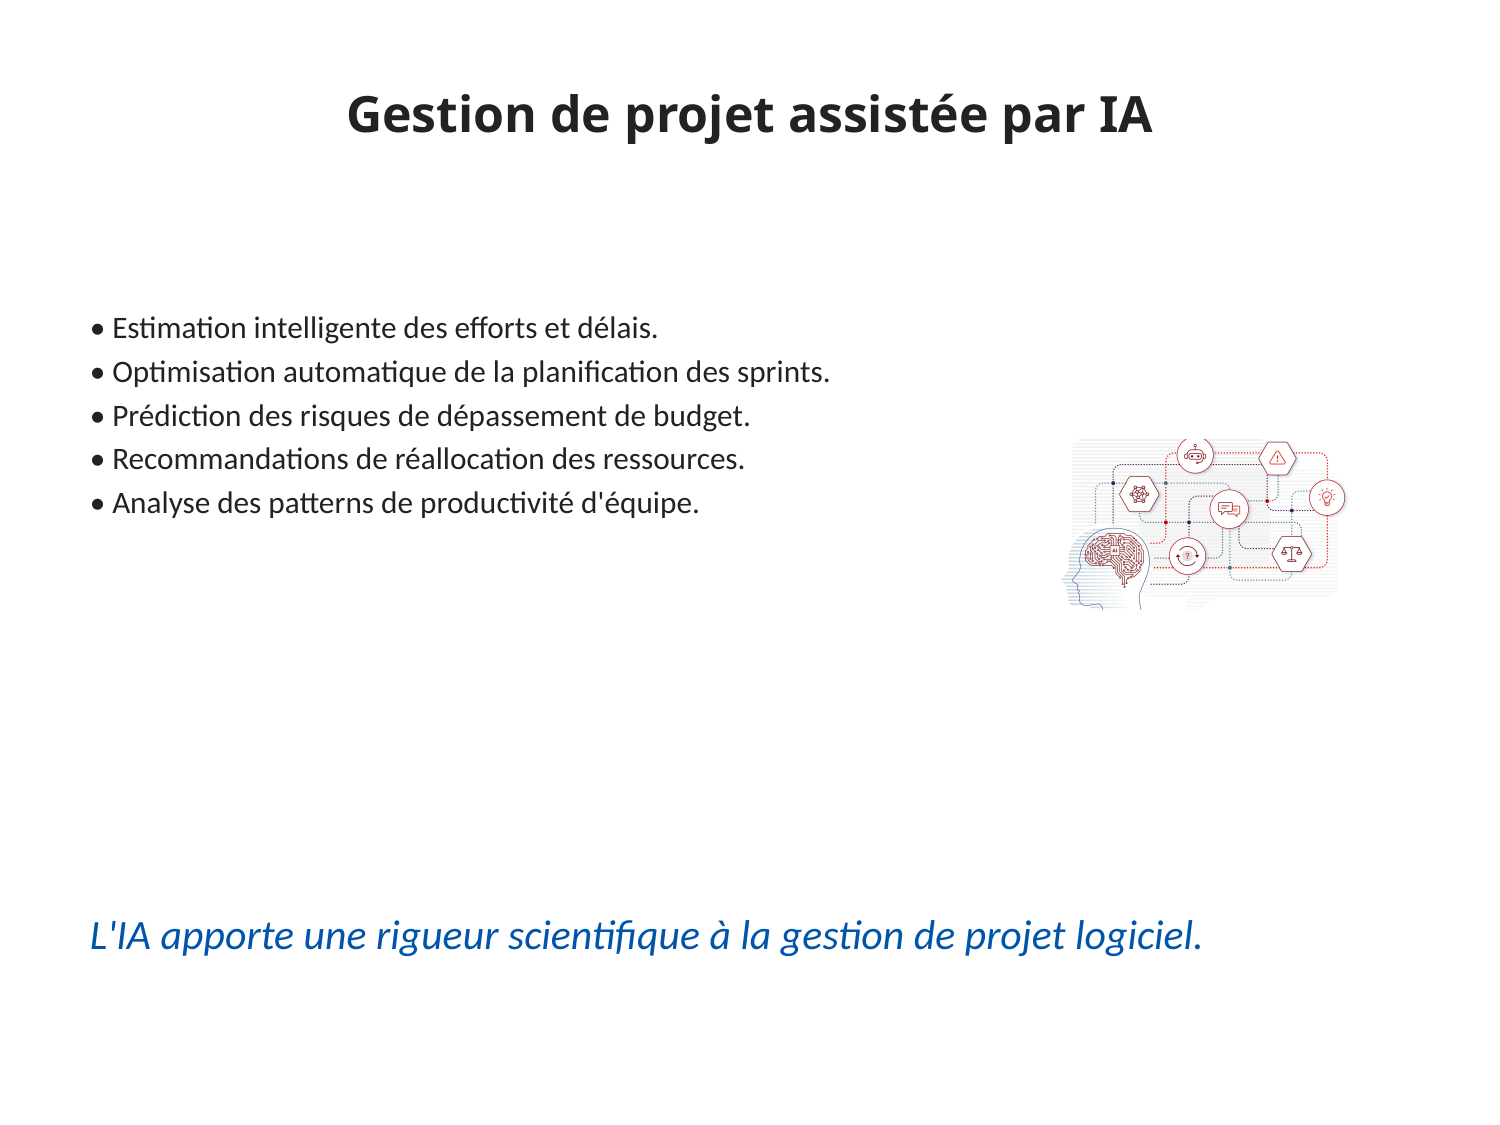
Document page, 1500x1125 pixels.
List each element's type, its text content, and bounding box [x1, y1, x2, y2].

list • Estimation intelligente des efforts et délais. • Optimisation automatique de la planification des sprints. • Prédiction des risques de dépassement de budget. • Recommandations de réallocation des ressources. • Analyse des patterns de productivité d'équipe. [75, 299, 975, 750]
picture [1049, 439, 1350, 611]
list L'IA apporte une rigueur scientifique à la gestion de projet logiciel. [75, 900, 1425, 1050]
title Gestion de projet assistée par IA [75, 75, 1425, 225]
